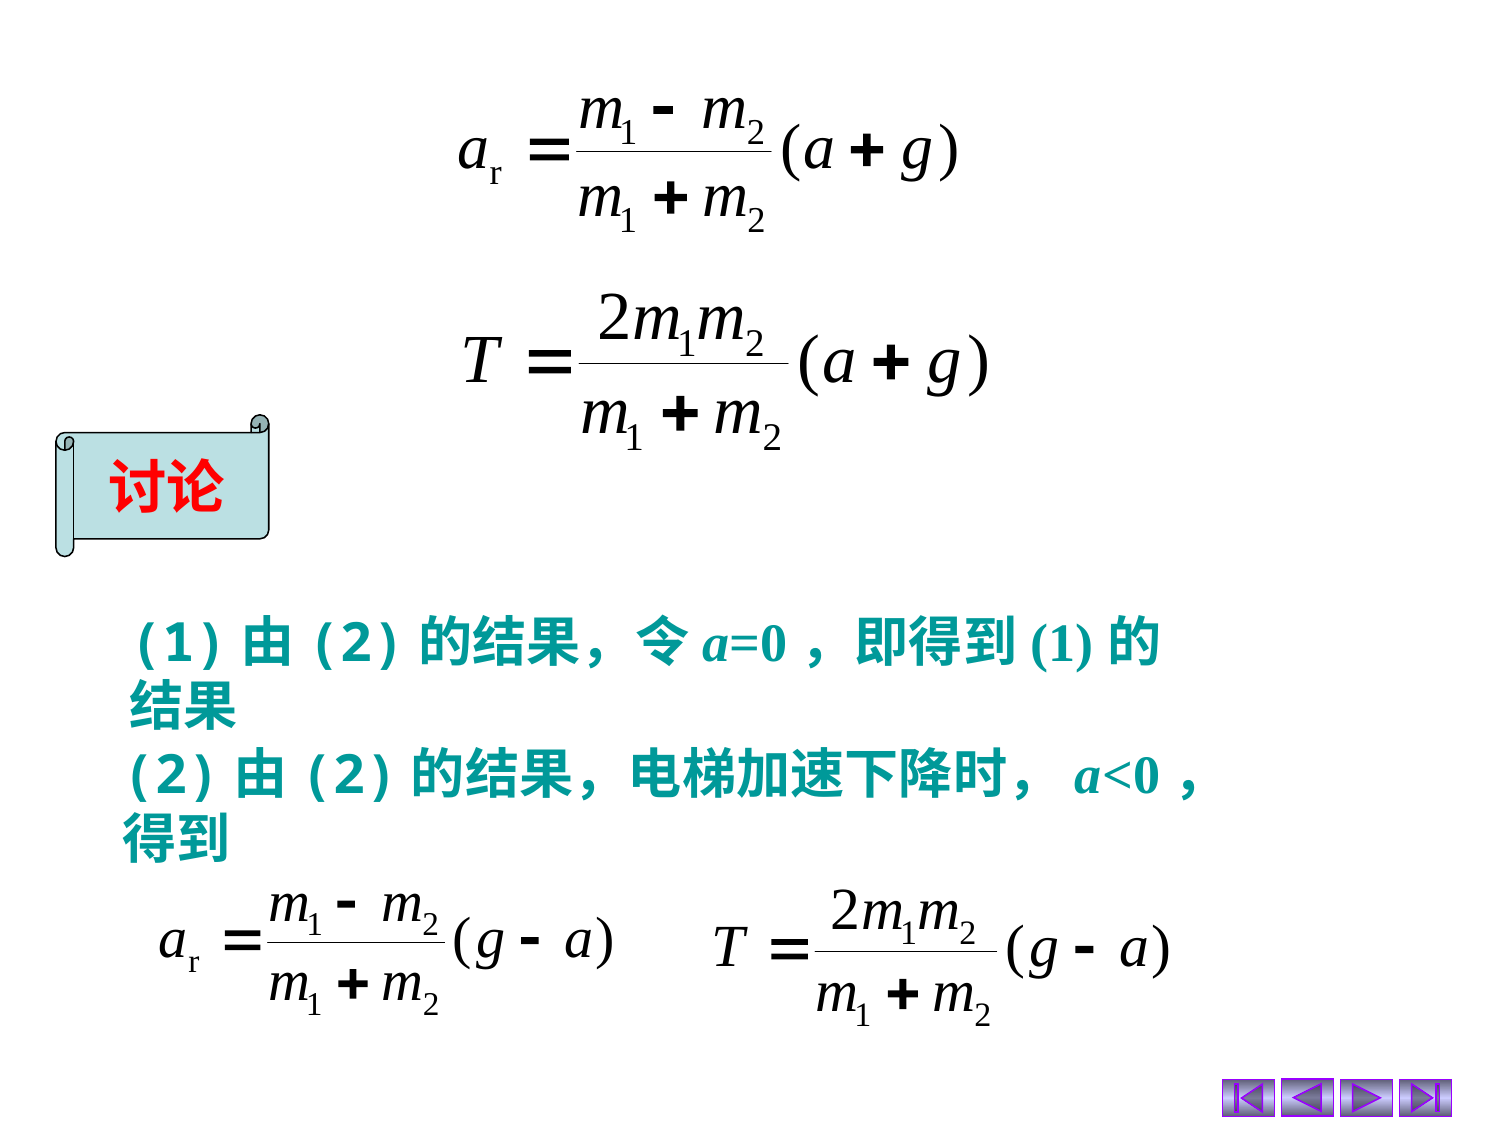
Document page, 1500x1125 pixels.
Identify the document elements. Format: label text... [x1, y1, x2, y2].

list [712, 879, 1174, 1031]
text_box (1)由(2)的结果，令a=0，即得到(1)的结果 [115, 599, 1196, 732]
text_box 讨论 [55, 414, 269, 557]
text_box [461, 281, 994, 455]
text_box (2)由(2)的结果，电梯加速下降时，a<0，得到 [107, 732, 1284, 877]
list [156, 872, 618, 1020]
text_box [454, 74, 963, 237]
